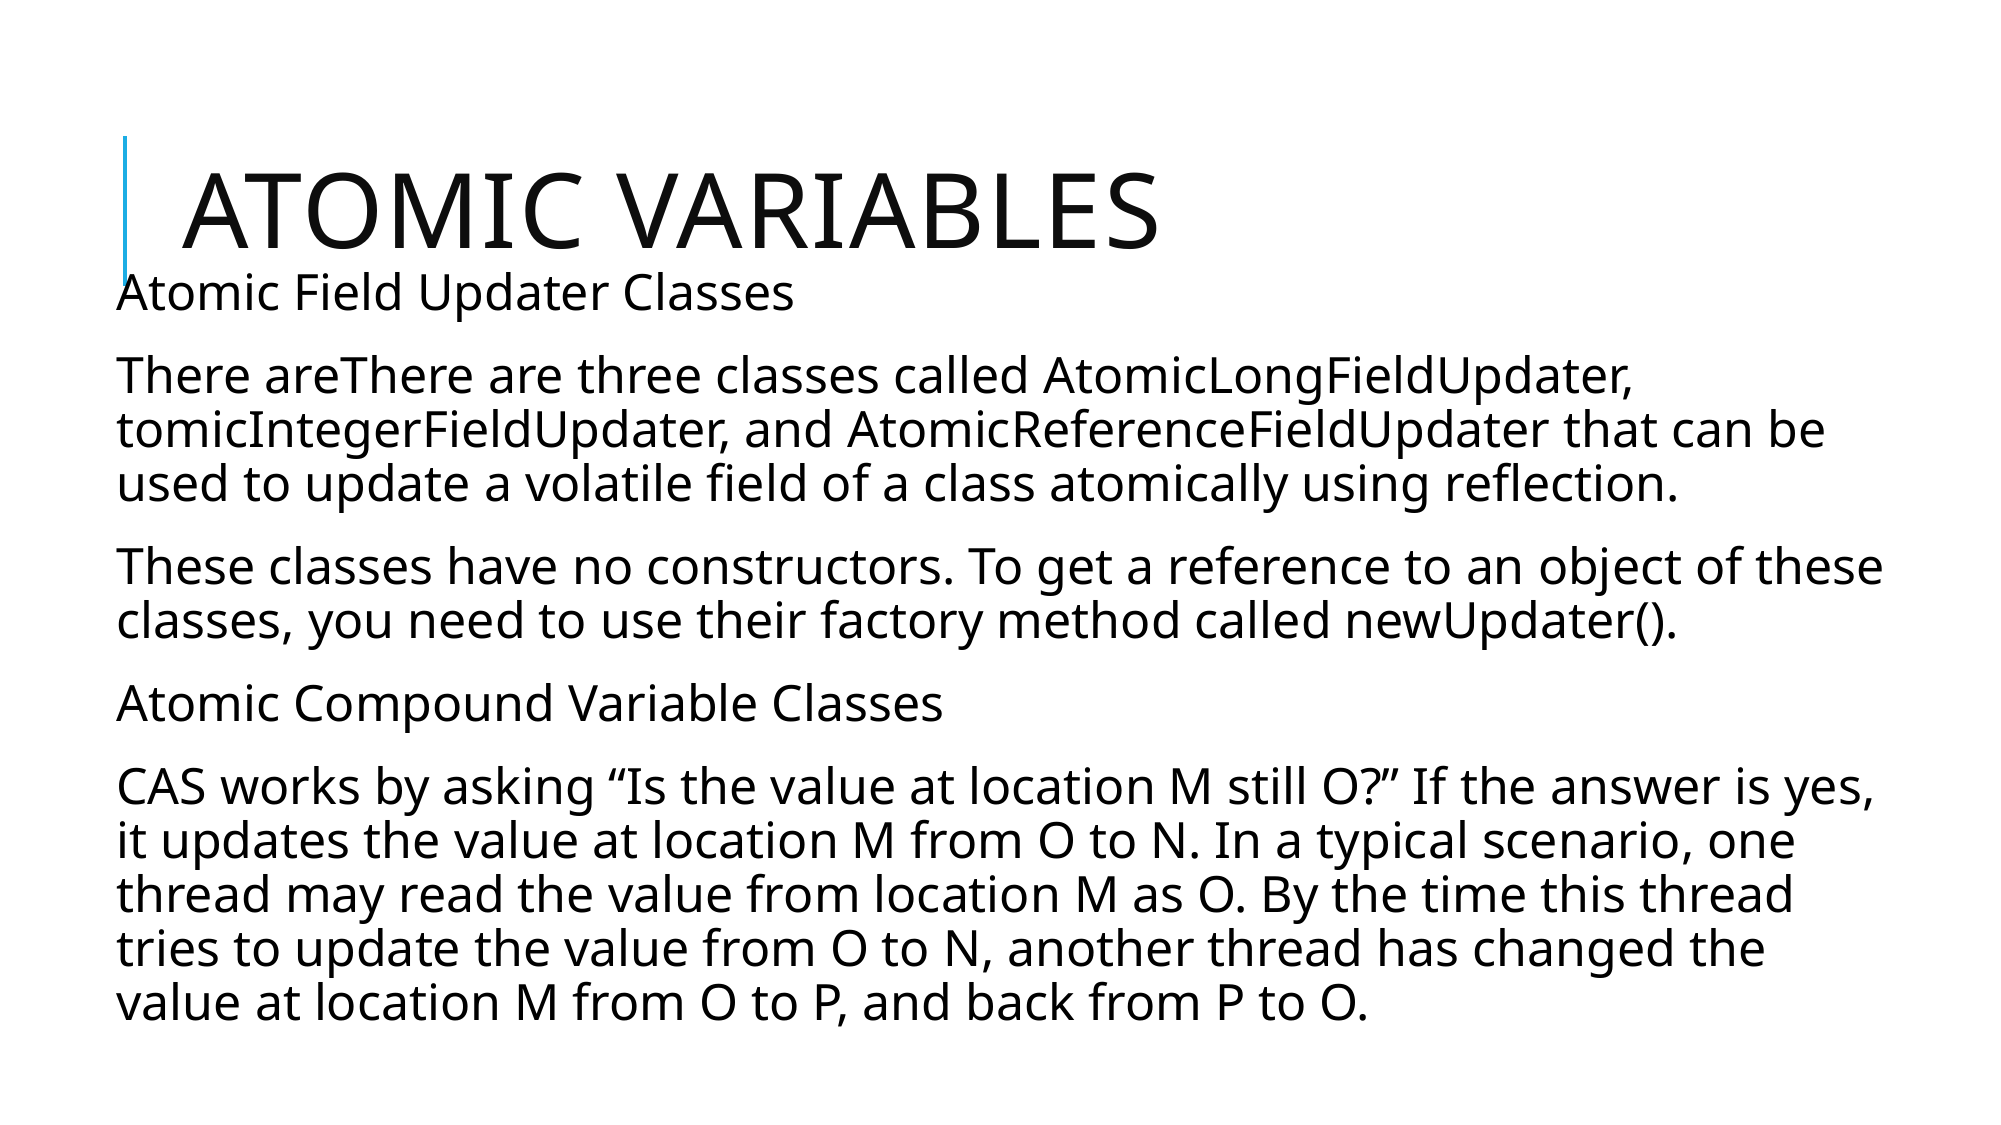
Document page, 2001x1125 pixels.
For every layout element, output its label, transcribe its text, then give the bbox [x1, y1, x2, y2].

list Atomic Field Updater Classes There areThere are three classes called AtomicLongFieldUpdater, tomicIntegerFieldUpdater, and AtomicReferenceFieldUpdater that can be used to update a volatile field of a class atomically using reflection. These classes have no constructors. To get a reference to an object of these classes, you need to use their factory method called newUpdater(). Atomic Compound Variable Classes CAS works by asking “Is the value at location M still O?” If the answer is yes, it updates the value at location M from O to N. In a typical scenario, one thread may read the value from location M as O. By the time this thread tries to update the value from O to N, another thread has changed the value at location M from O to P, and back from P to O. [94, 259, 1901, 1064]
title Atomic Variables [168, 96, 1763, 259]
